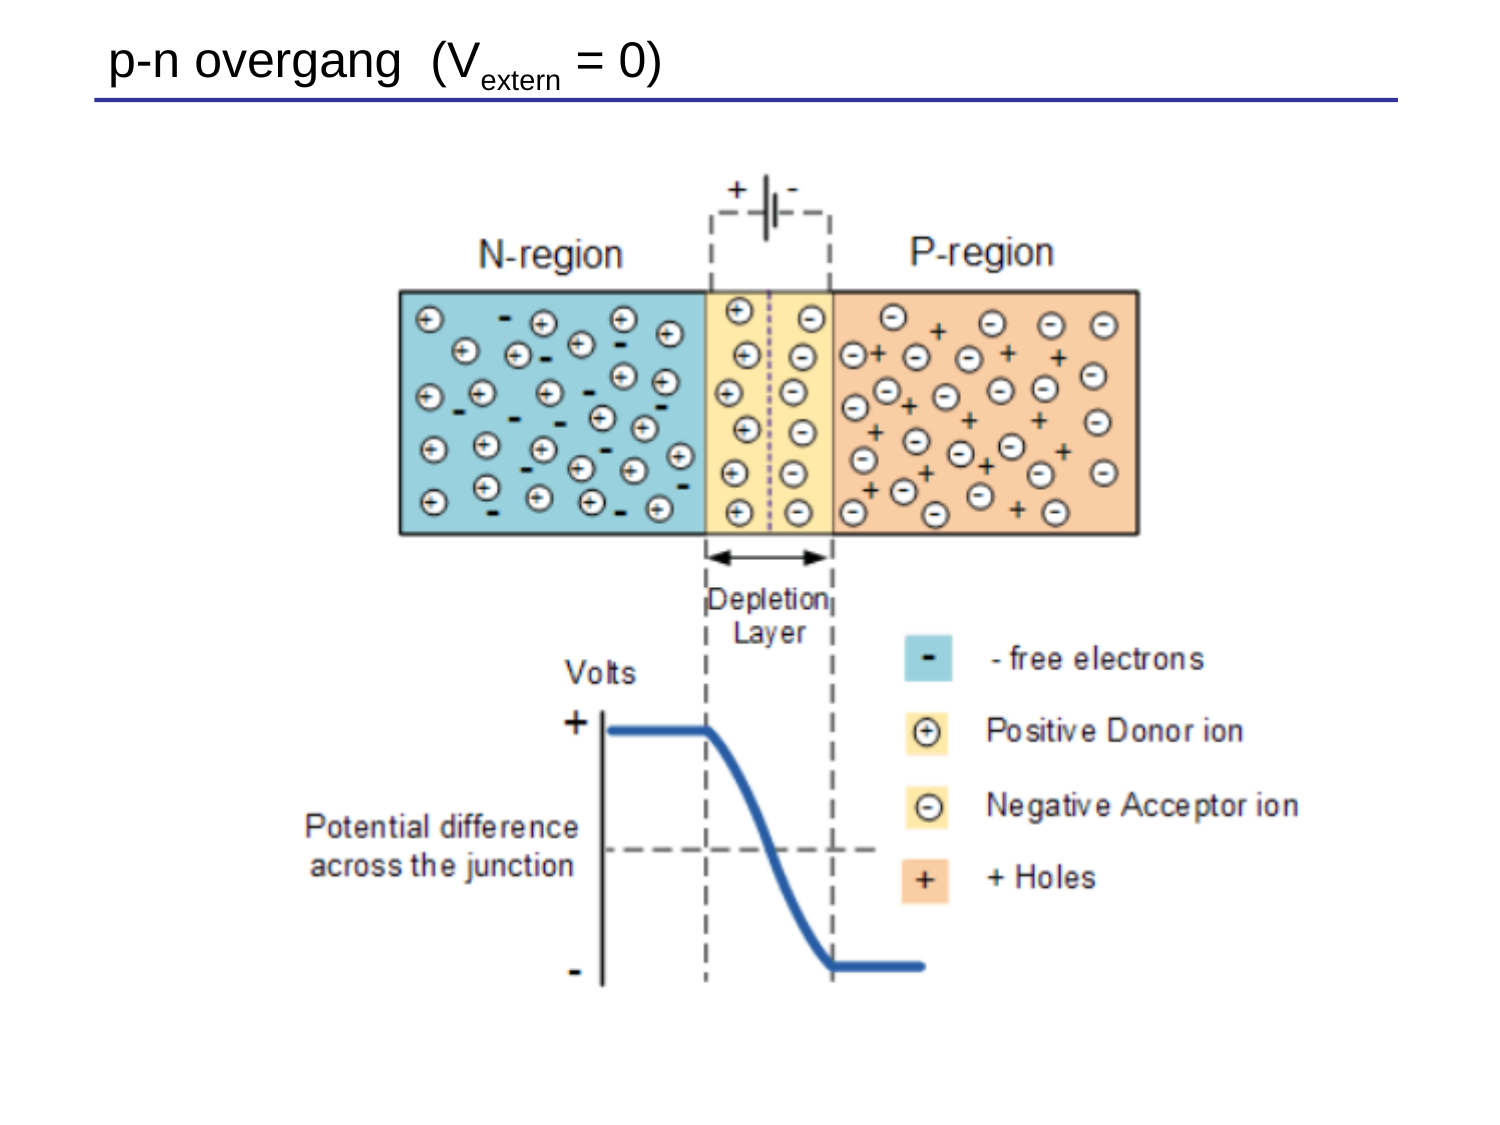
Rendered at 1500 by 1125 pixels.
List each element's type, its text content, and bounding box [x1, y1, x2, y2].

picture [170, 150, 1374, 1036]
text_box p-n overgang (Vextern = 0) [93, 11, 1411, 112]
